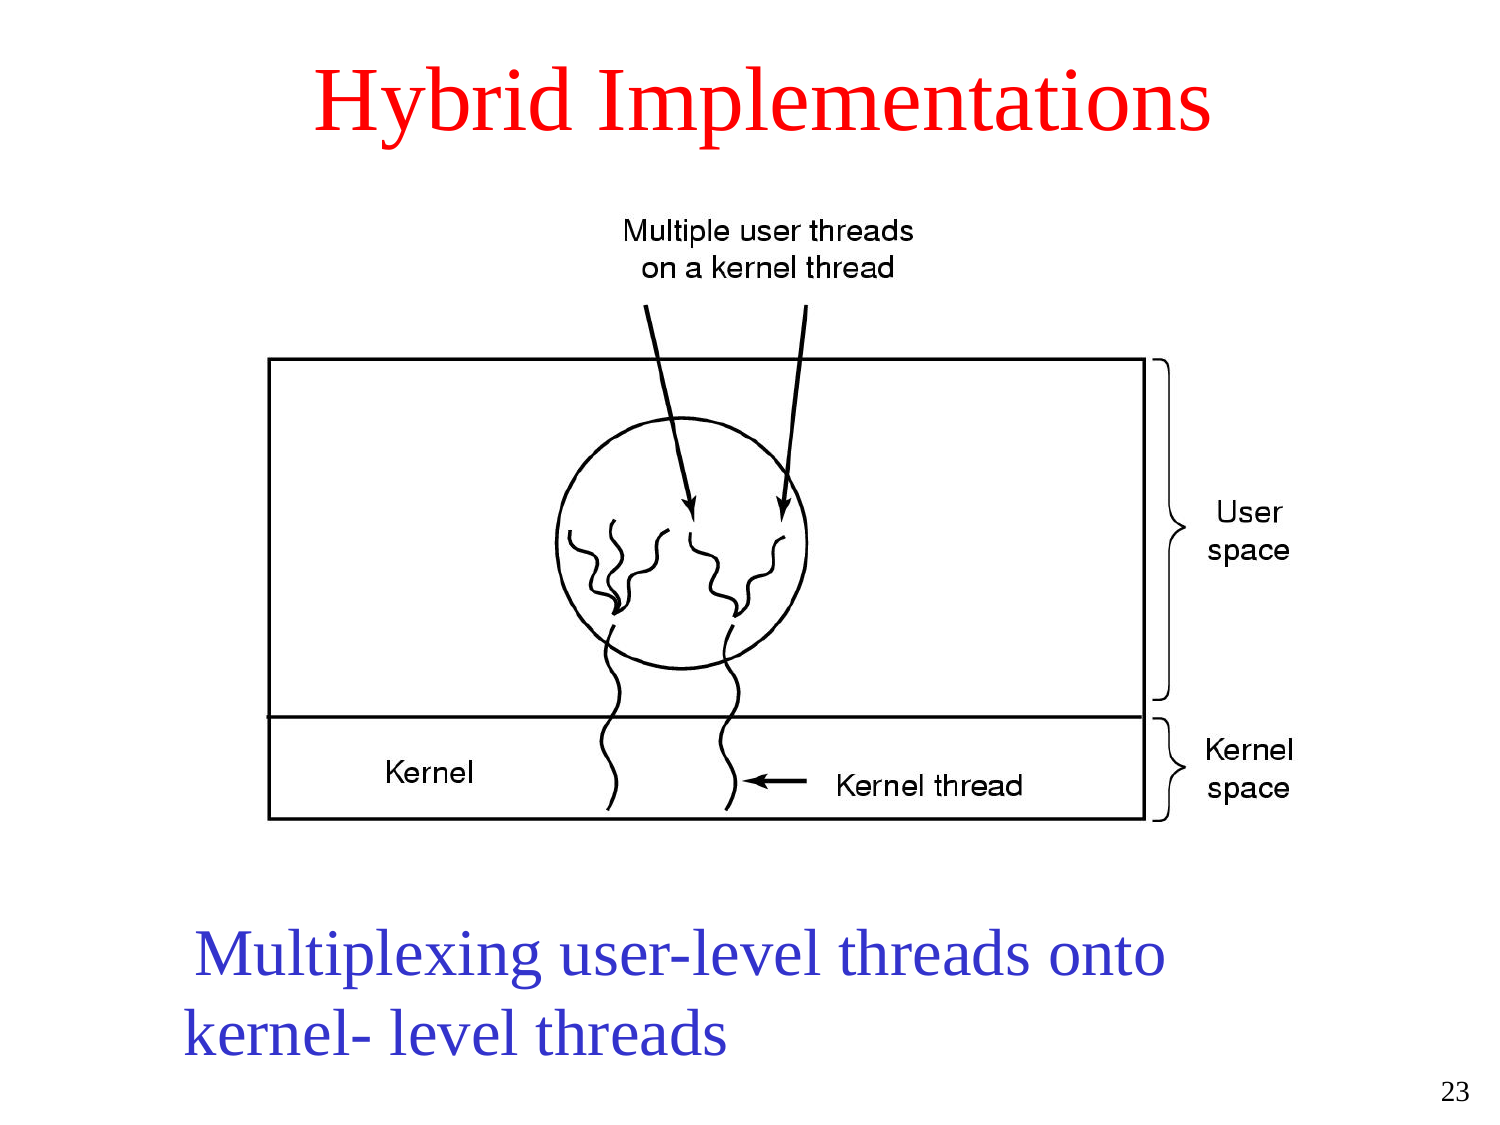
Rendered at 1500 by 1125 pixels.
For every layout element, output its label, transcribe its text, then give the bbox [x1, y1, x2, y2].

picture [264, 204, 1302, 825]
title Hybrid Implementations [126, 0, 1402, 188]
list Multiplexing user-level threads onto kernel- level threads [112, 901, 1388, 1000]
slide_number 23 [1403, 1064, 1486, 1125]
